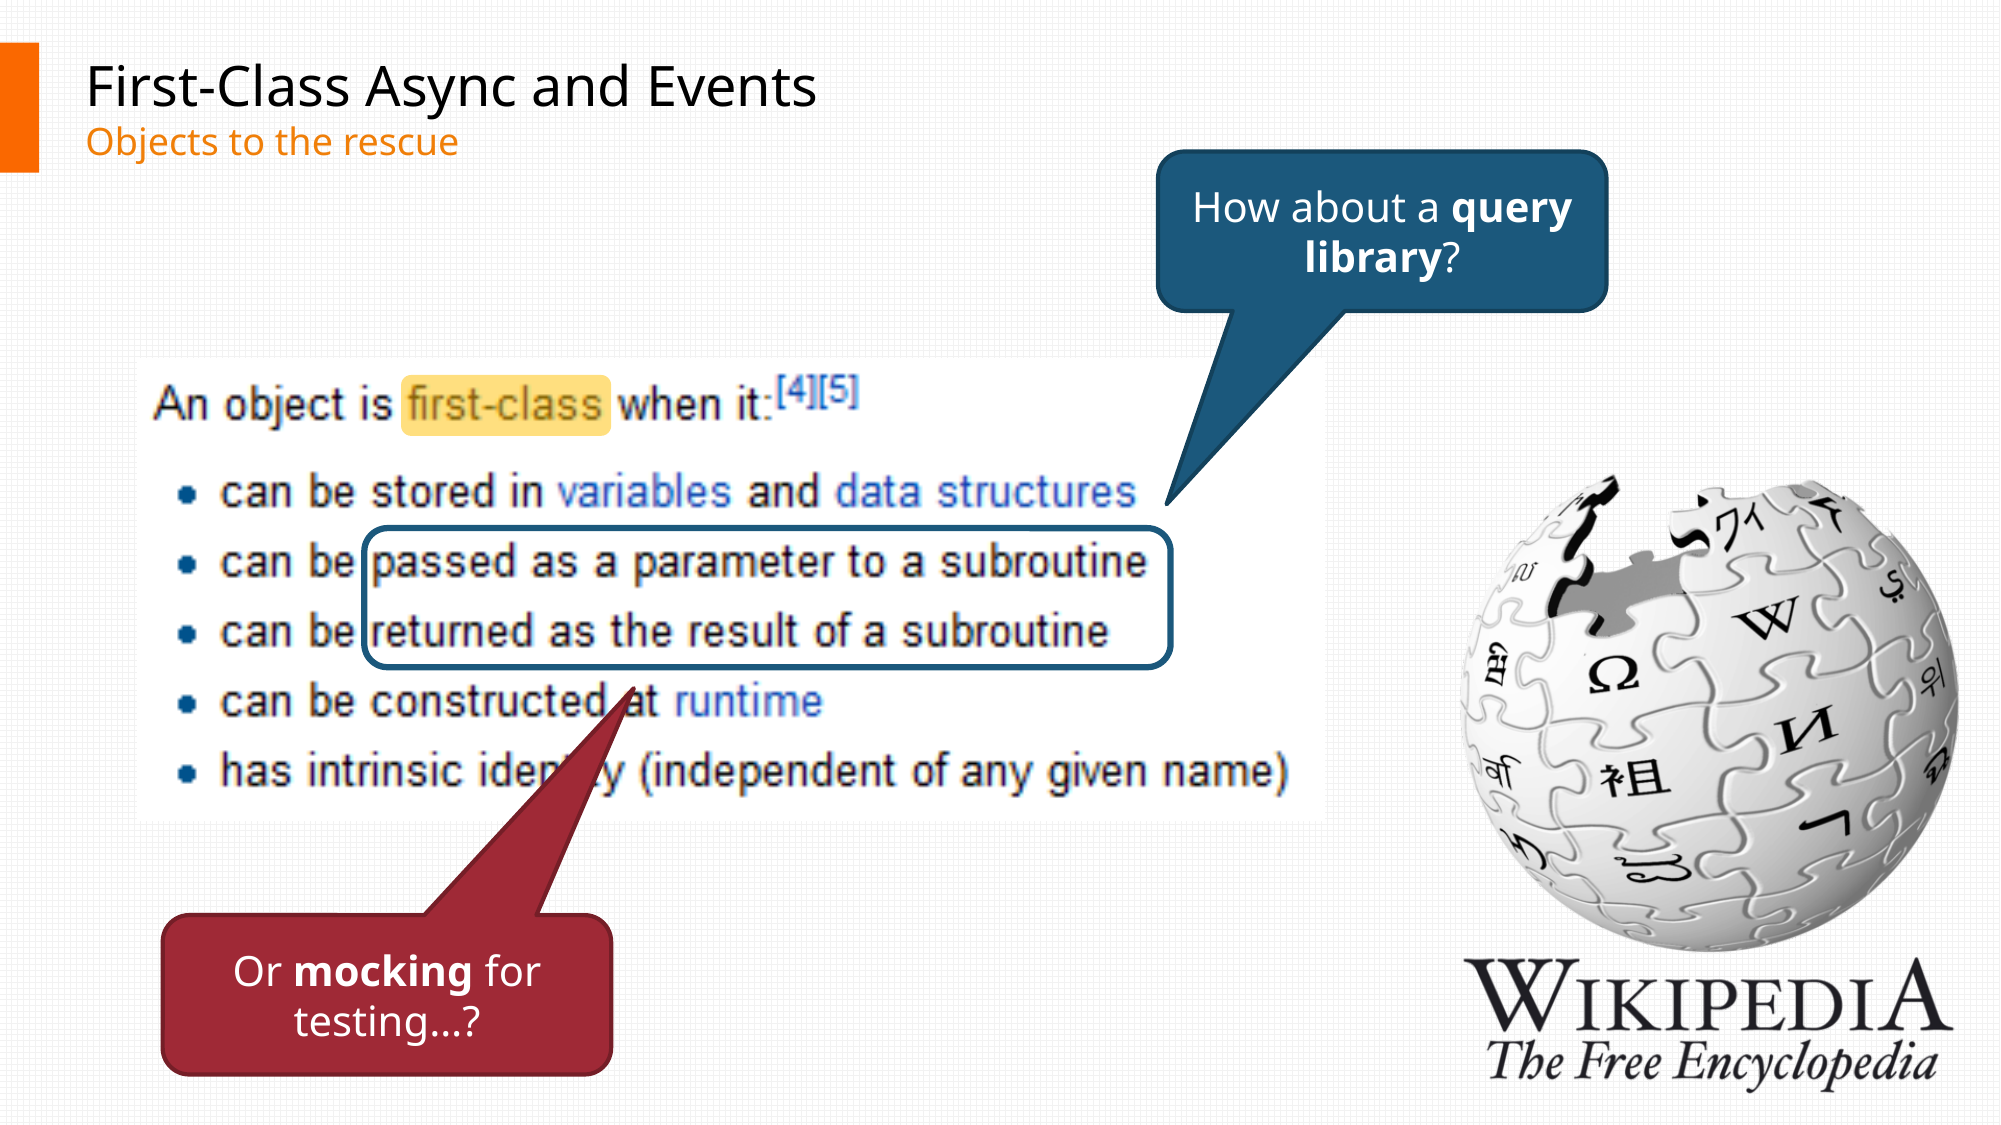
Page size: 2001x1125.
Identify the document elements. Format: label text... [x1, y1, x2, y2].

text_box Or mocking for testing…? [160, 829, 614, 1077]
picture [136, 358, 1326, 821]
title First-Class Async and Events Objects to the rescue [70, 42, 1863, 171]
picture [1454, 468, 1965, 1094]
text_box How about a query library? [1155, 149, 1609, 357]
